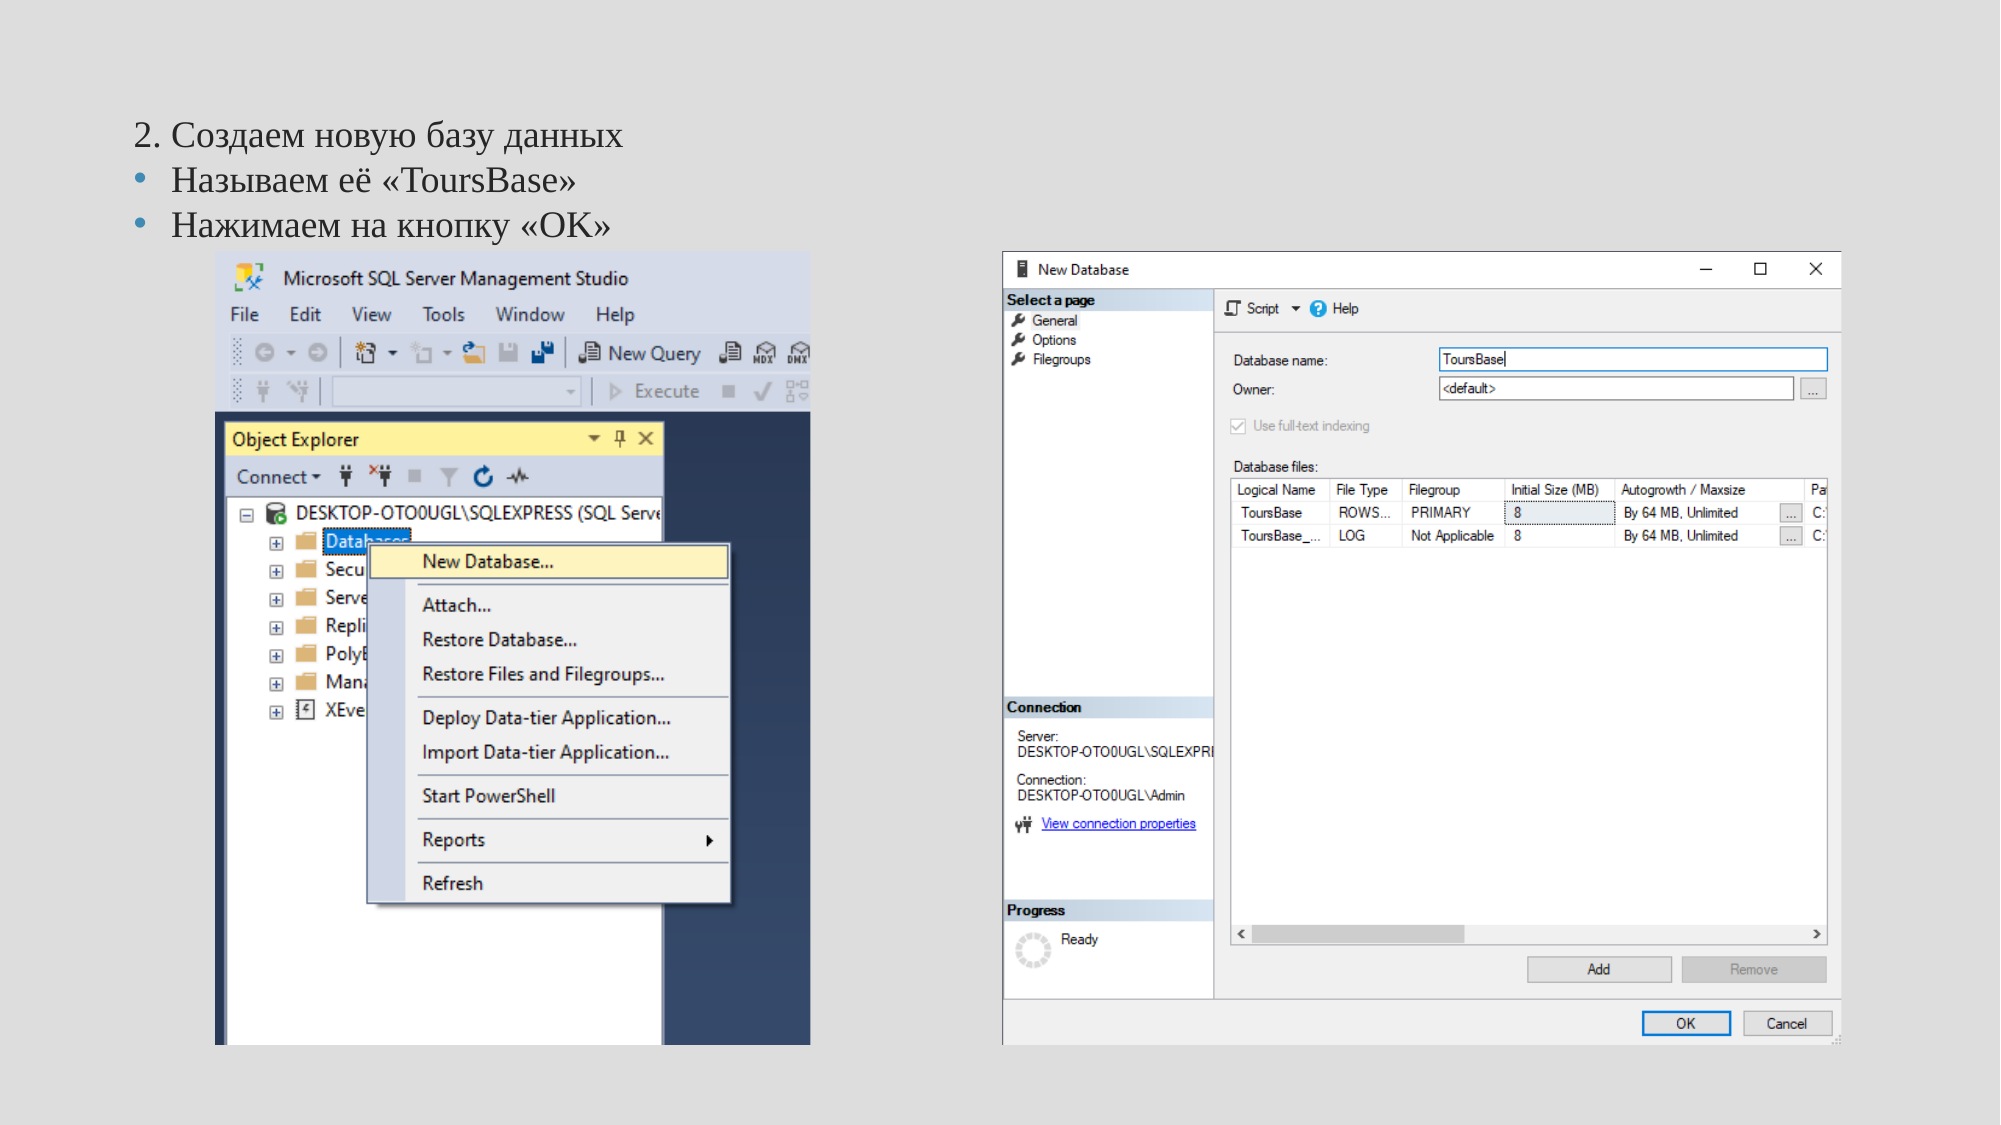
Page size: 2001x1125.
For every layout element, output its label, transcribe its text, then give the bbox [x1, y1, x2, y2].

picture [1002, 251, 1842, 1045]
list 2. Создаем новую базу данных Называем её «ToursBase» Нажимаем на кнопку «OK» [118, 102, 1886, 1029]
picture [215, 251, 811, 1045]
